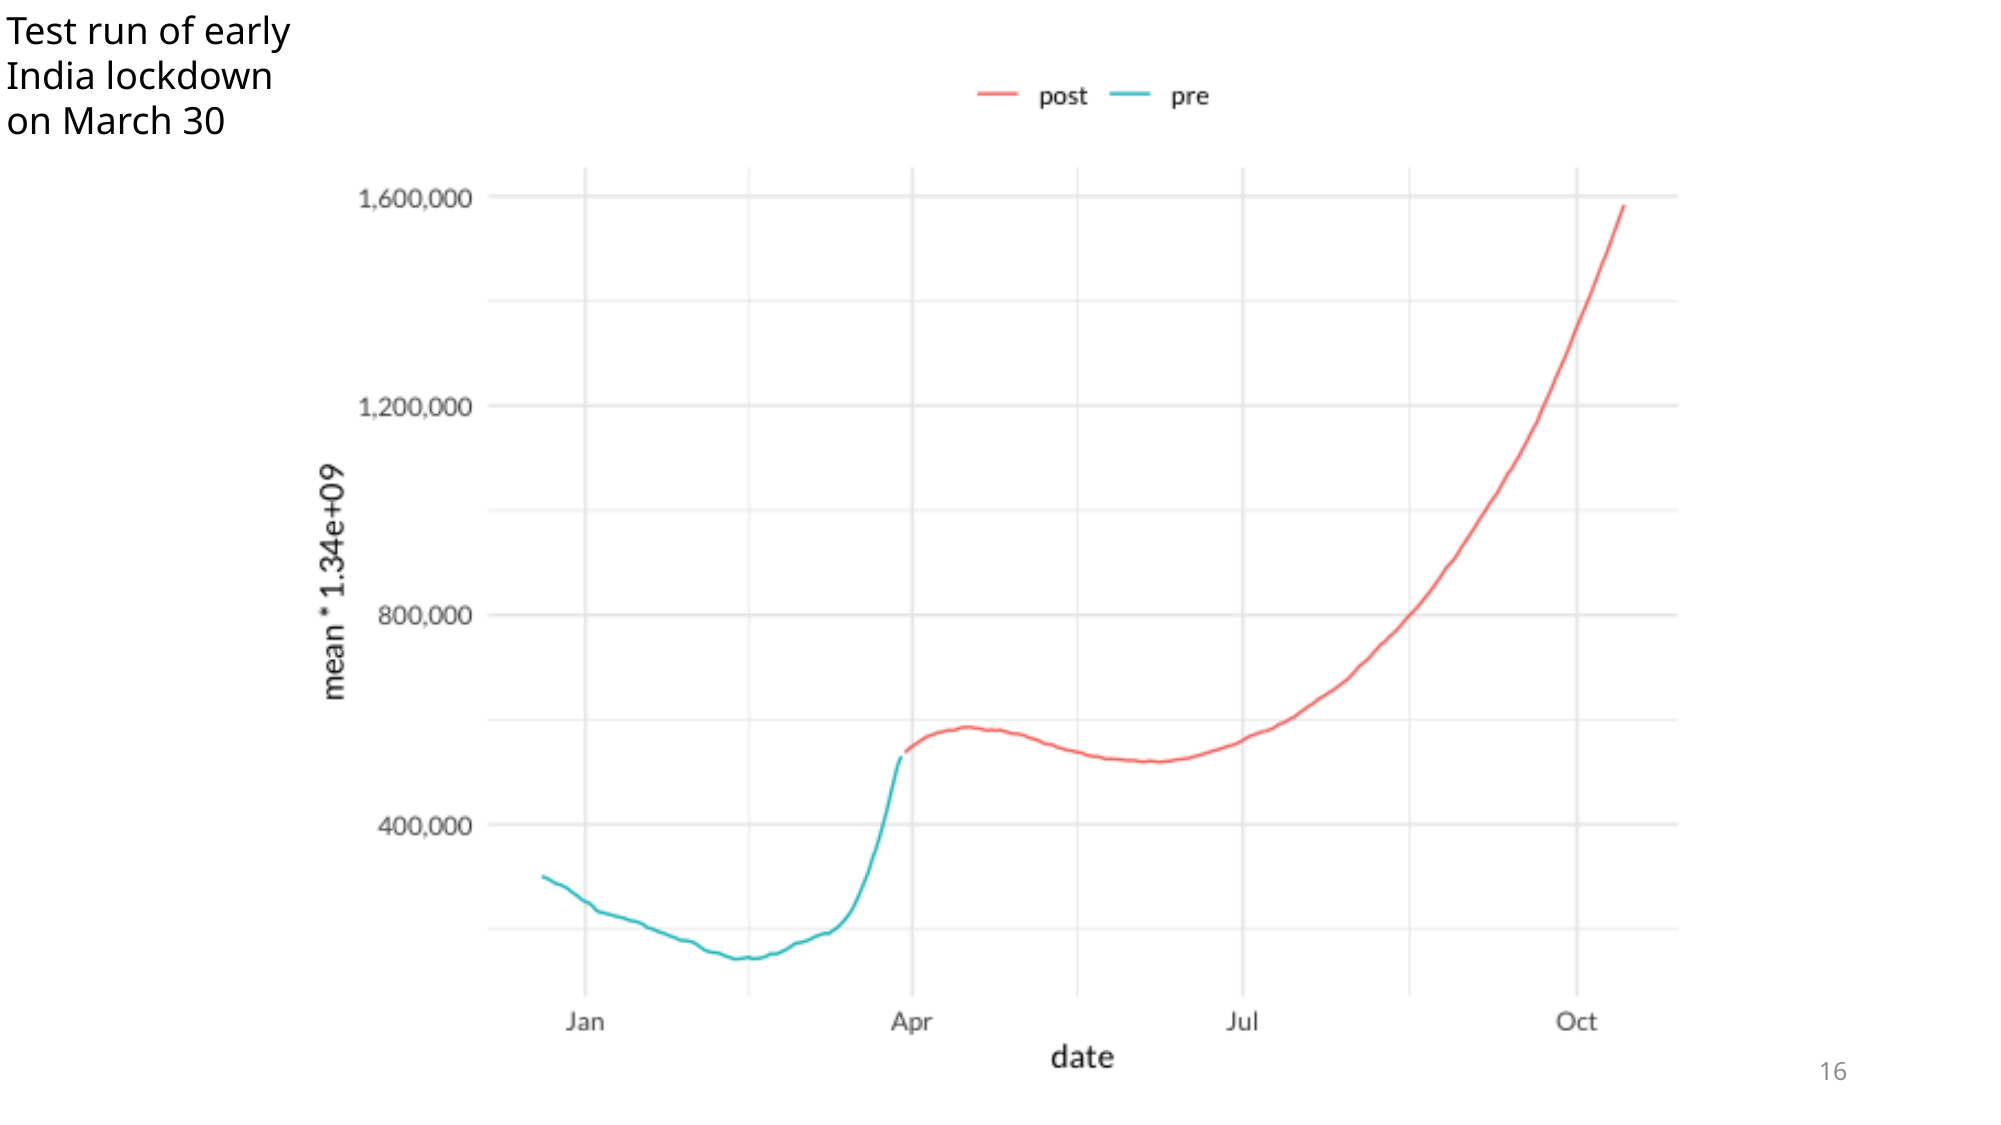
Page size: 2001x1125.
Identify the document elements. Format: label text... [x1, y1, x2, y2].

picture [305, 37, 1695, 1088]
text_box Test run of early India lockdown on March 30 [0, 0, 316, 150]
slide_number 16 [1412, 1042, 1863, 1103]
